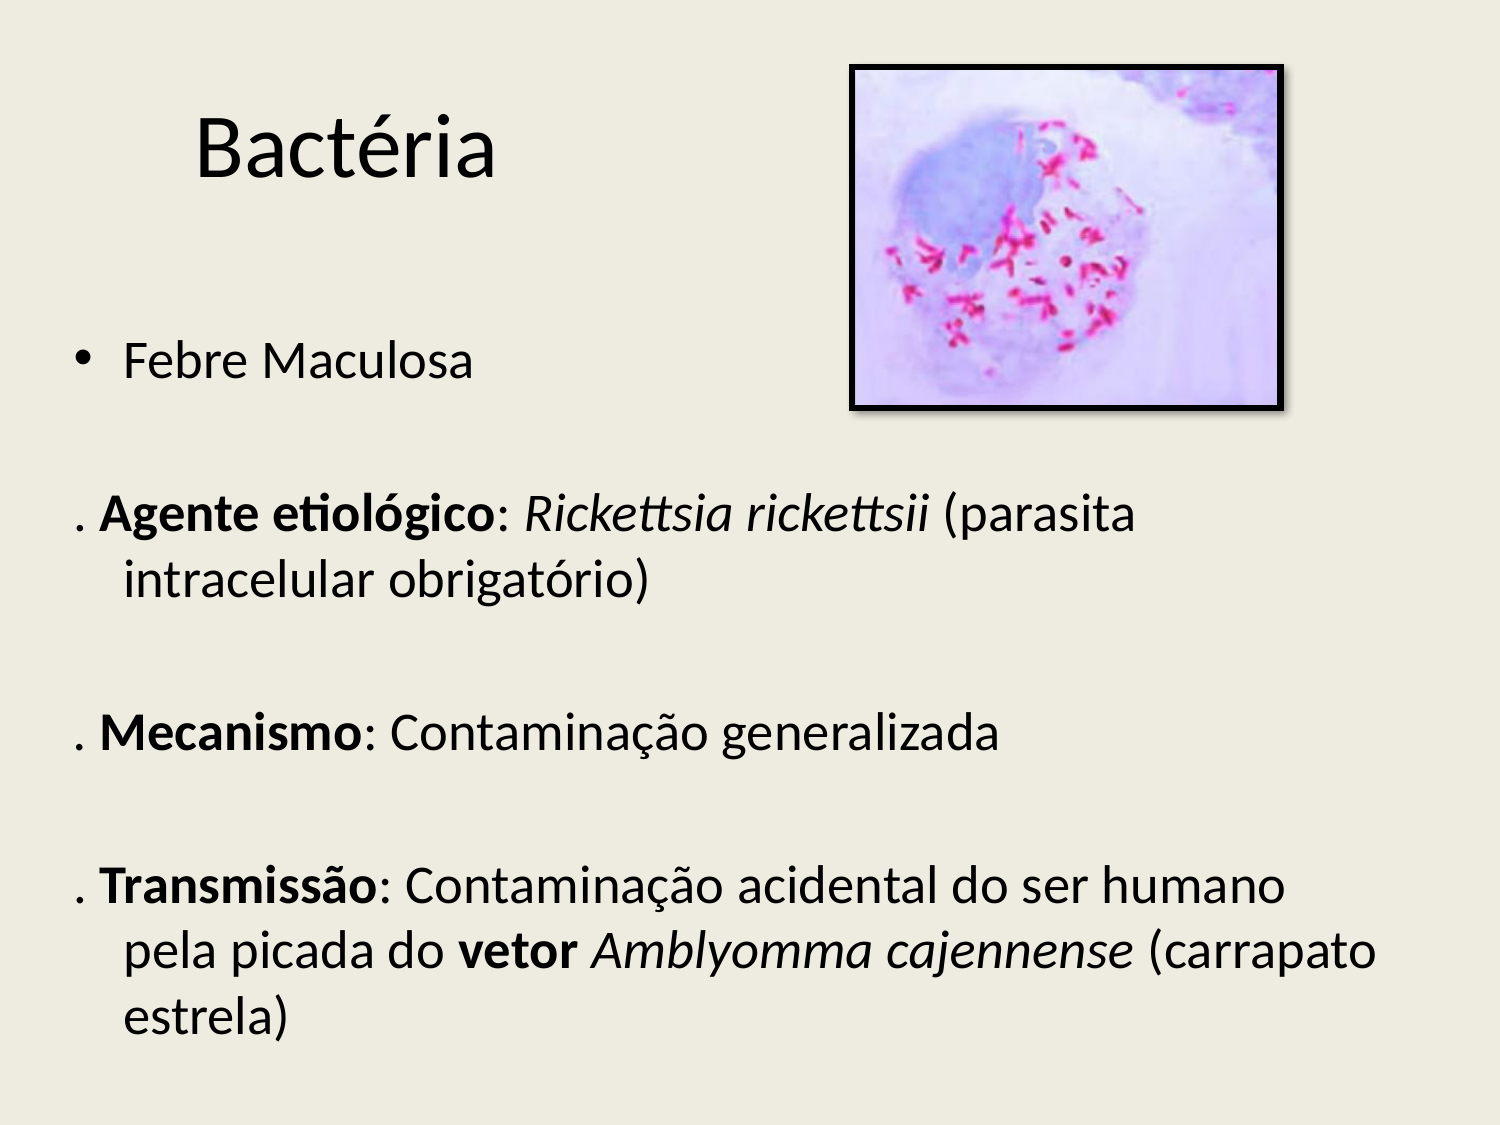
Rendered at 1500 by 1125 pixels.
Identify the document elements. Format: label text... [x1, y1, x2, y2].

title Bactéria [0, 46, 1022, 235]
list Febre Maculosa . Agente etiológico: Rickettsia rickettsii (parasita intracelular obrigatório) . Mecanismo: Contaminação generalizada . Transmissão: Contaminação acidental do ser humano pela picada do vetor Amblyomma cajennense (carrapato estrela) [58, 316, 1409, 1059]
picture [855, 70, 1278, 405]
